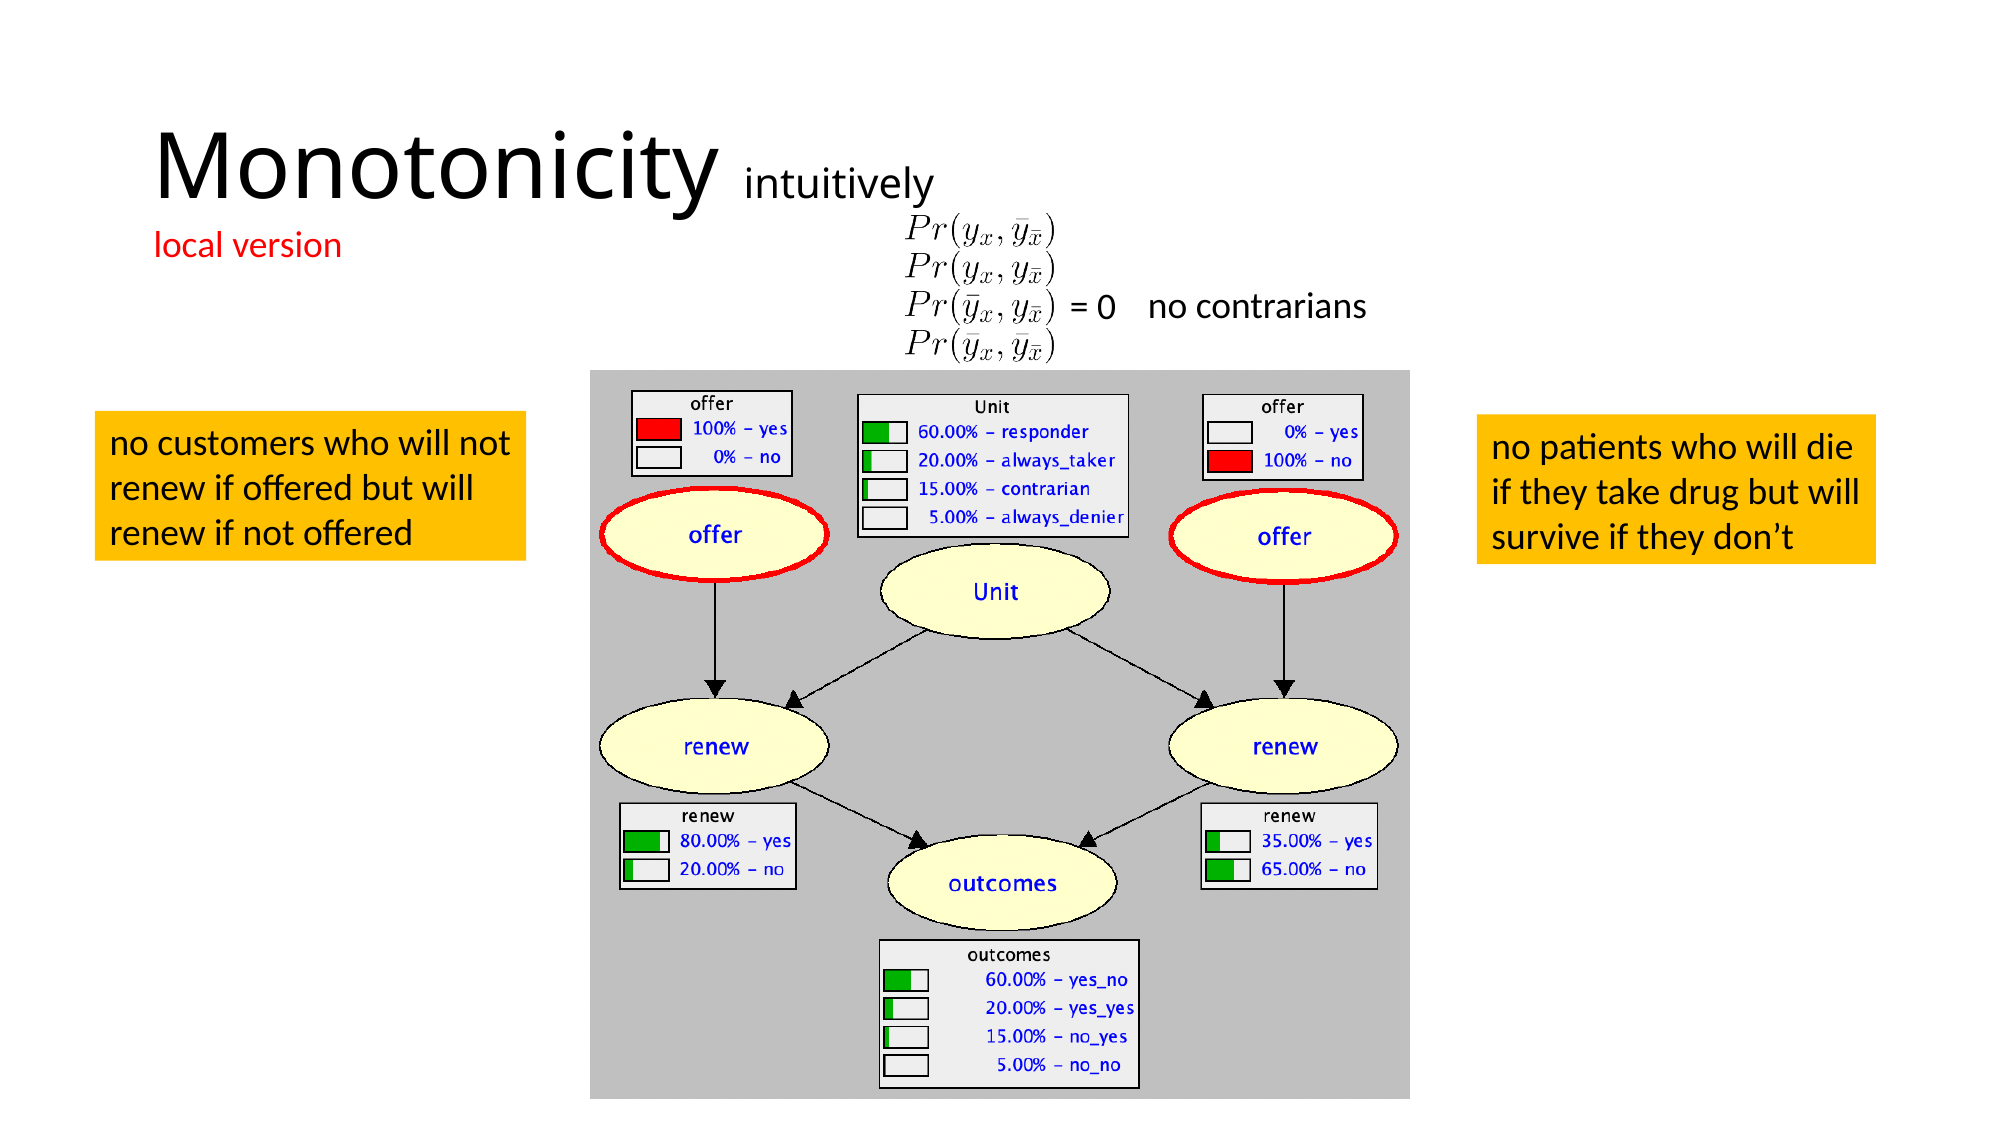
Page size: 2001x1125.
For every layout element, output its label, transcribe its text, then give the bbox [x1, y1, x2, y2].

picture [590, 370, 1410, 1099]
text_box no patients who will die if they take drug but will survive if they don’t [1476, 414, 1876, 565]
text_box no customers who will not renew if offered but will renew if not offered [94, 410, 527, 561]
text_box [903, 212, 1055, 365]
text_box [1054, 273, 1384, 336]
text_box local version [138, 213, 358, 273]
title Monotonicity intuitively [137, 59, 1863, 278]
